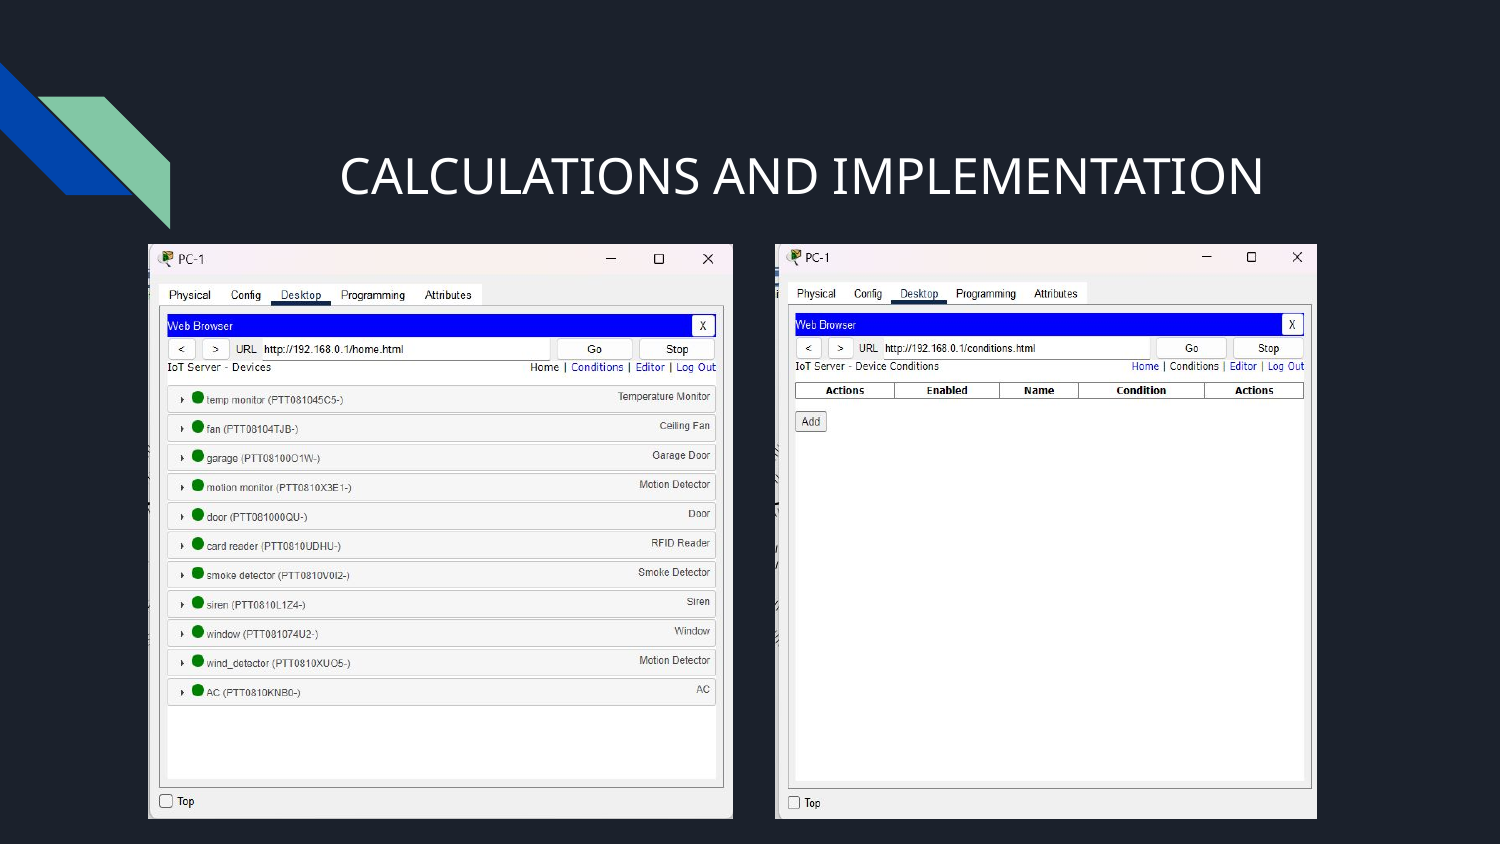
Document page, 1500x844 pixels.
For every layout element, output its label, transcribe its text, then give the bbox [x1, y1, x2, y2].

picture [148, 244, 733, 819]
picture [775, 244, 1317, 819]
title CALCULATIONS AND IMPLEMENTATION [314, 129, 1291, 220]
